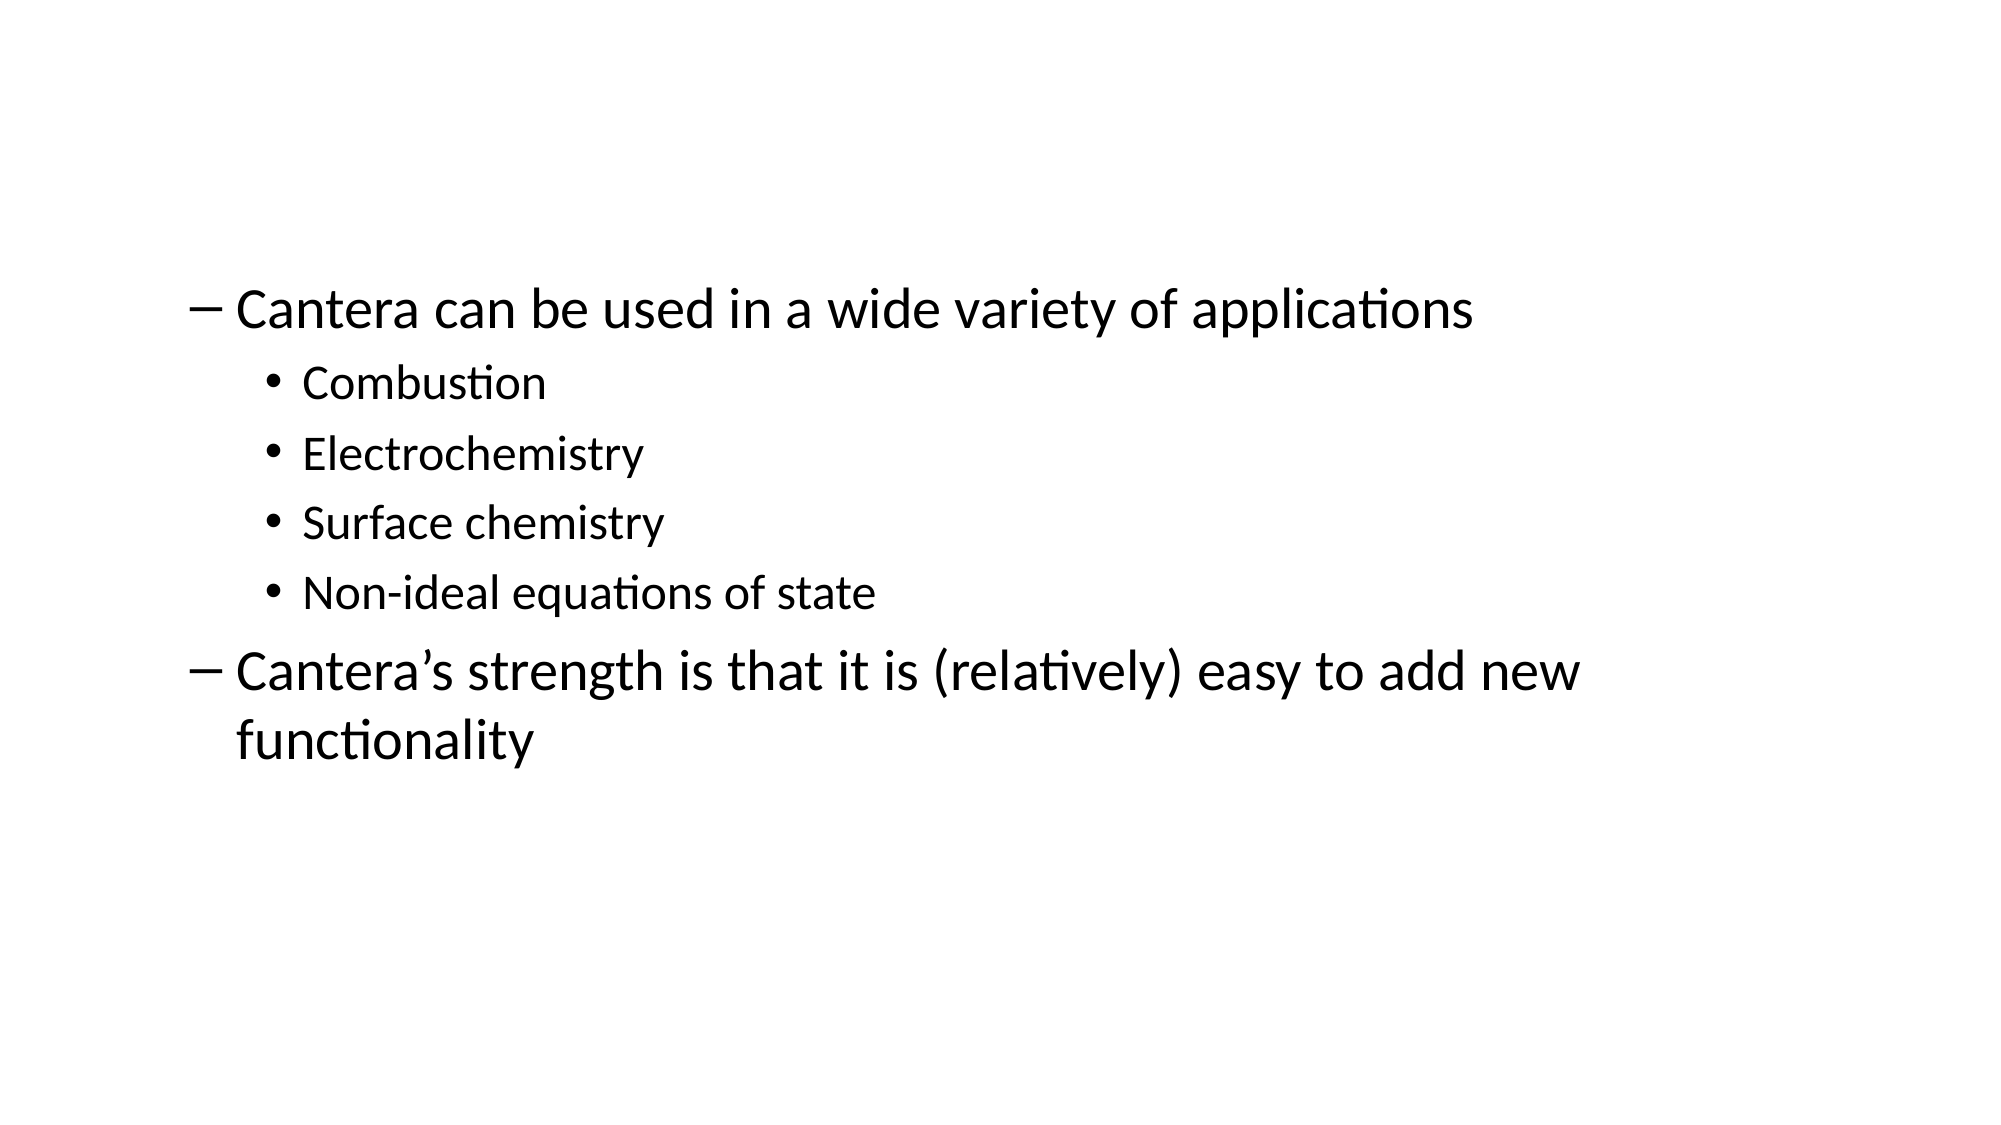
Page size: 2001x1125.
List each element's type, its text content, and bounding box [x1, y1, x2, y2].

list Cantera can be used in a wide variety of applications Combustion Electrochemistry Surface chemistry Non-ideal equations of state Cantera’s strength is that it is (relatively) easy to add new functionality [99, 262, 1900, 1005]
